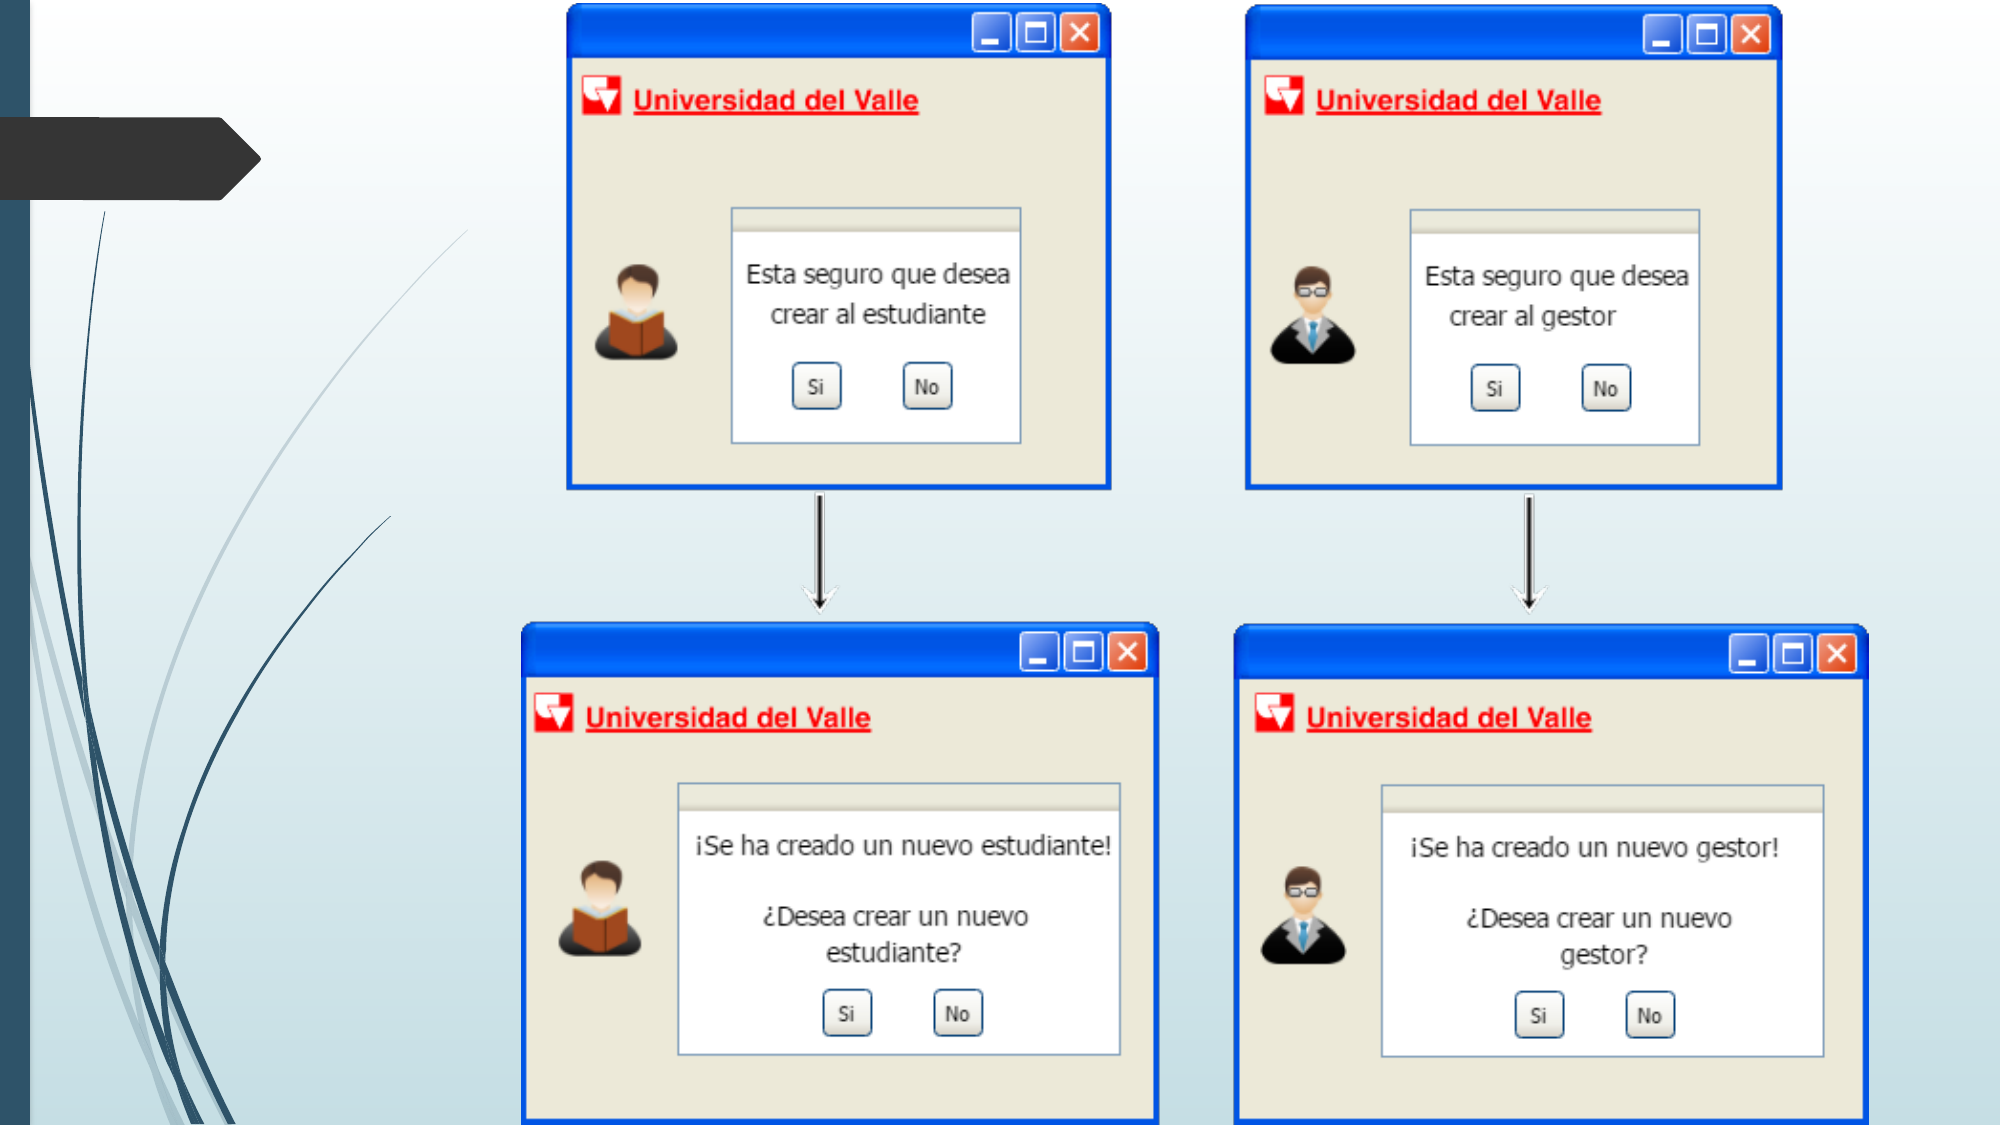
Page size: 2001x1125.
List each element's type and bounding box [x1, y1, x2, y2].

list [521, 3, 1869, 1125]
